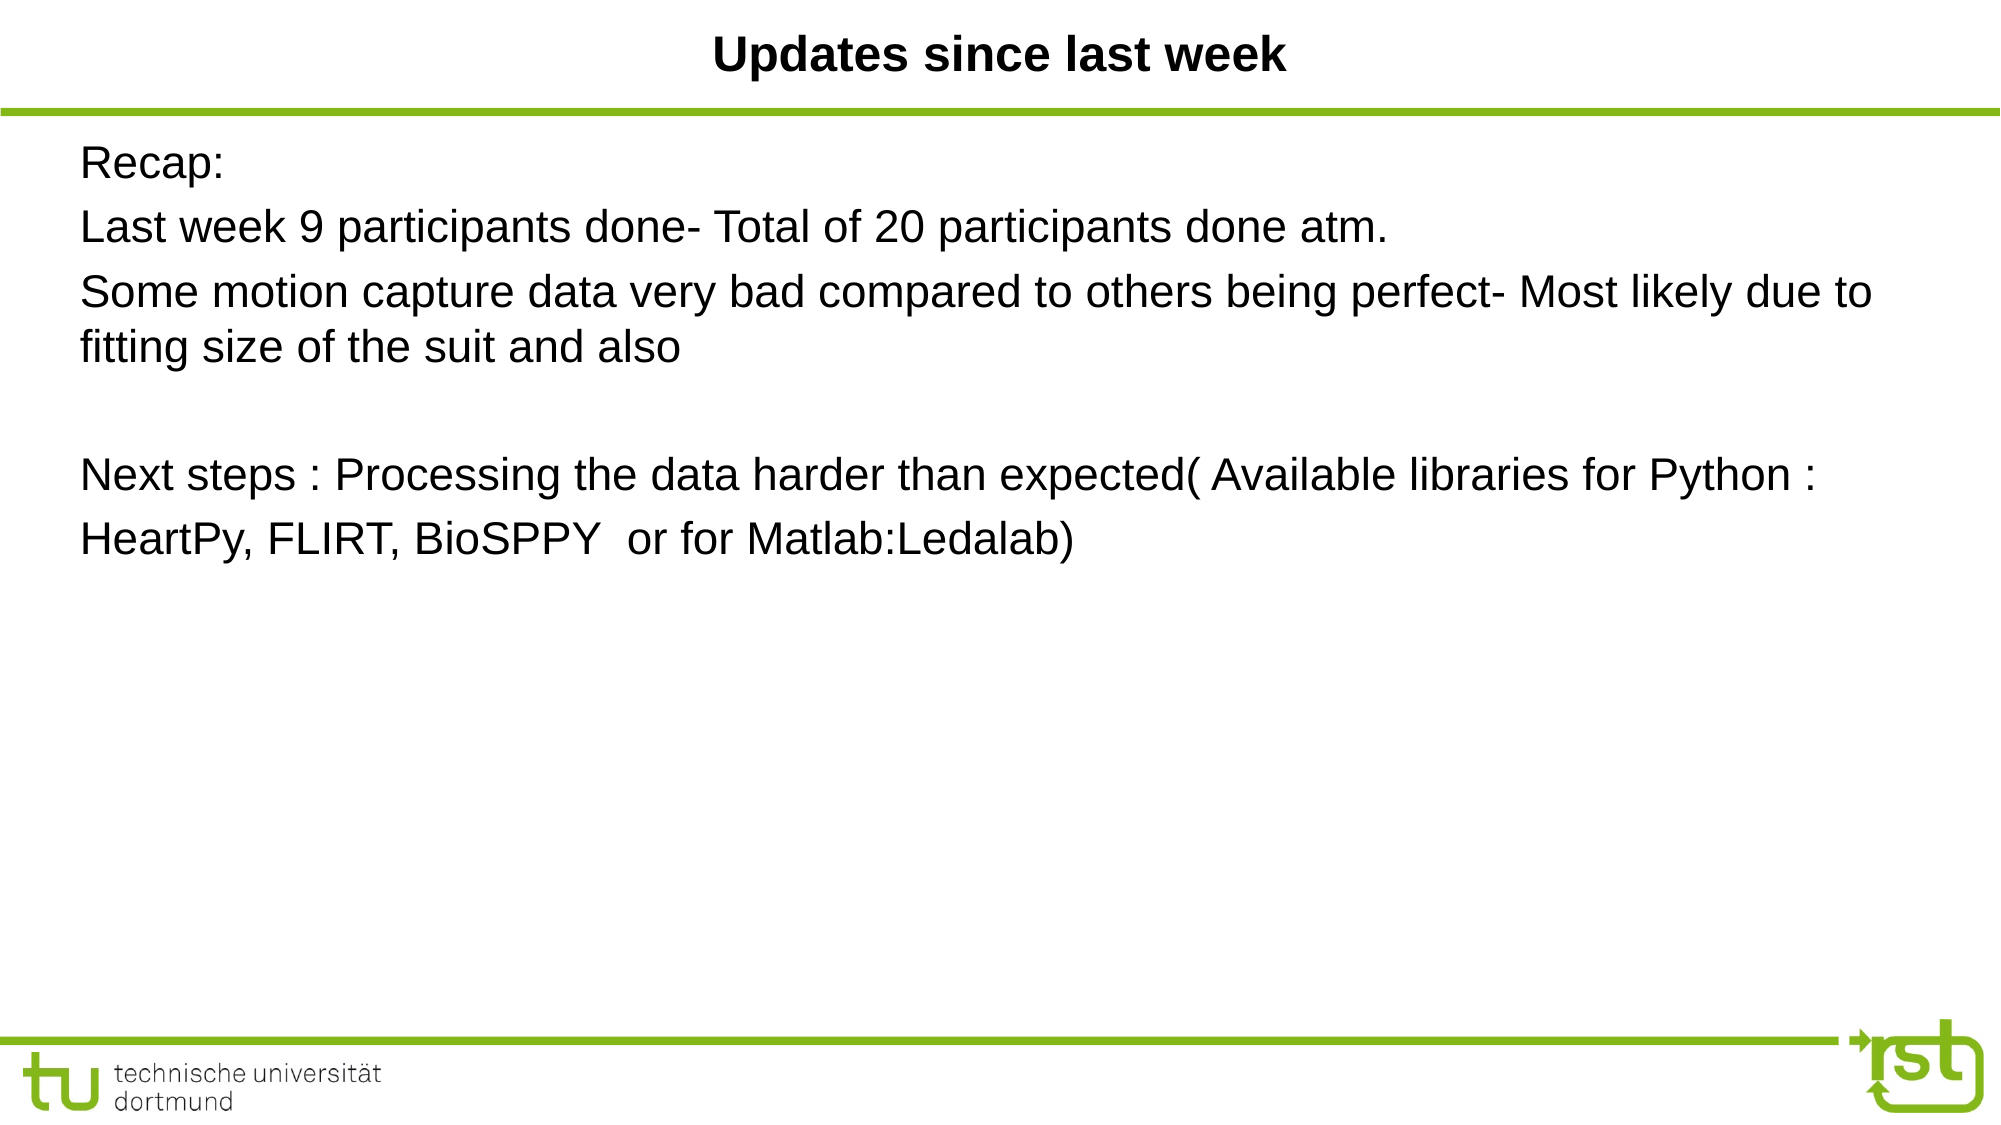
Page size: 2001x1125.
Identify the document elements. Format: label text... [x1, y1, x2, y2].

title Updates since last week [0, 0, 2000, 104]
picture [23, 1052, 382, 1118]
picture [1849, 1019, 1984, 1113]
list Recap: Last week 9 participants done- Total of 20 participants done atm. Some motion capture data very bad compared to others being perfect- Most likely due to fitting size of the suit and also Next steps : Processing the data harder than expected( Available libraries for Python : HeartPy, FLIRT, BioSPPY or for Matlab:Ledalab) [79, 103, 1922, 1041]
